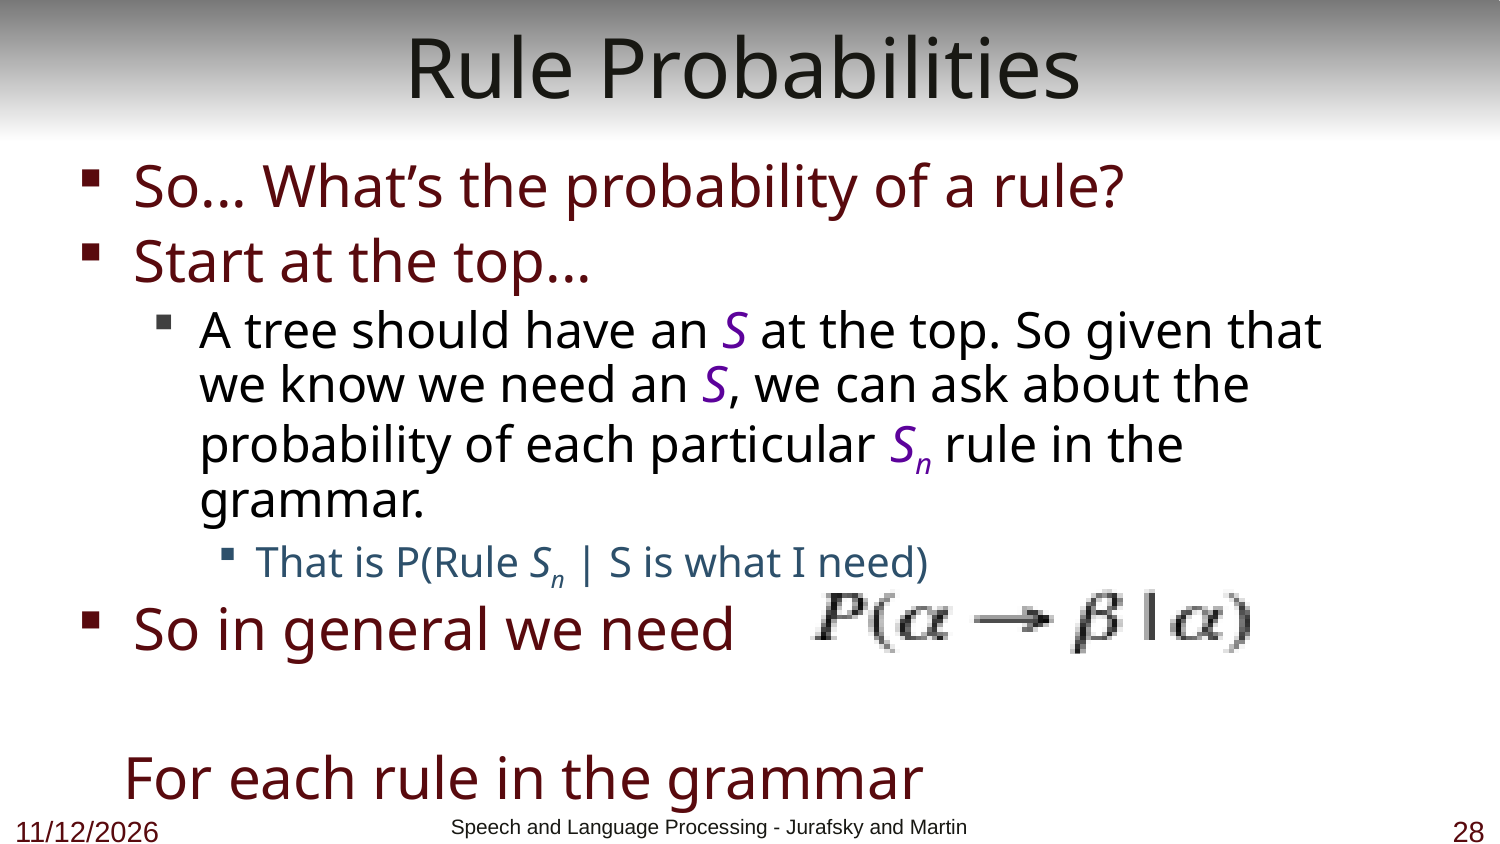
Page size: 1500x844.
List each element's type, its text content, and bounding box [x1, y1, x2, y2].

footer Speech and Language Processing - Jurafsky and Martin [199, 806, 1424, 844]
title Rule Probabilities [12, 0, 1475, 132]
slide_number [0, 806, 199, 844]
slide_number 28 [1424, 806, 1500, 844]
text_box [799, 580, 1251, 655]
list So... What’s the probability of a rule? Start at the top... A tree should have an S at the top. So given that we know we need an S, we can ask about the probability of each particular Sn rule in the grammar. That is P(Rule Sn | S is what I need) So in general we need For each rule in the grammar [62, 150, 1413, 797]
